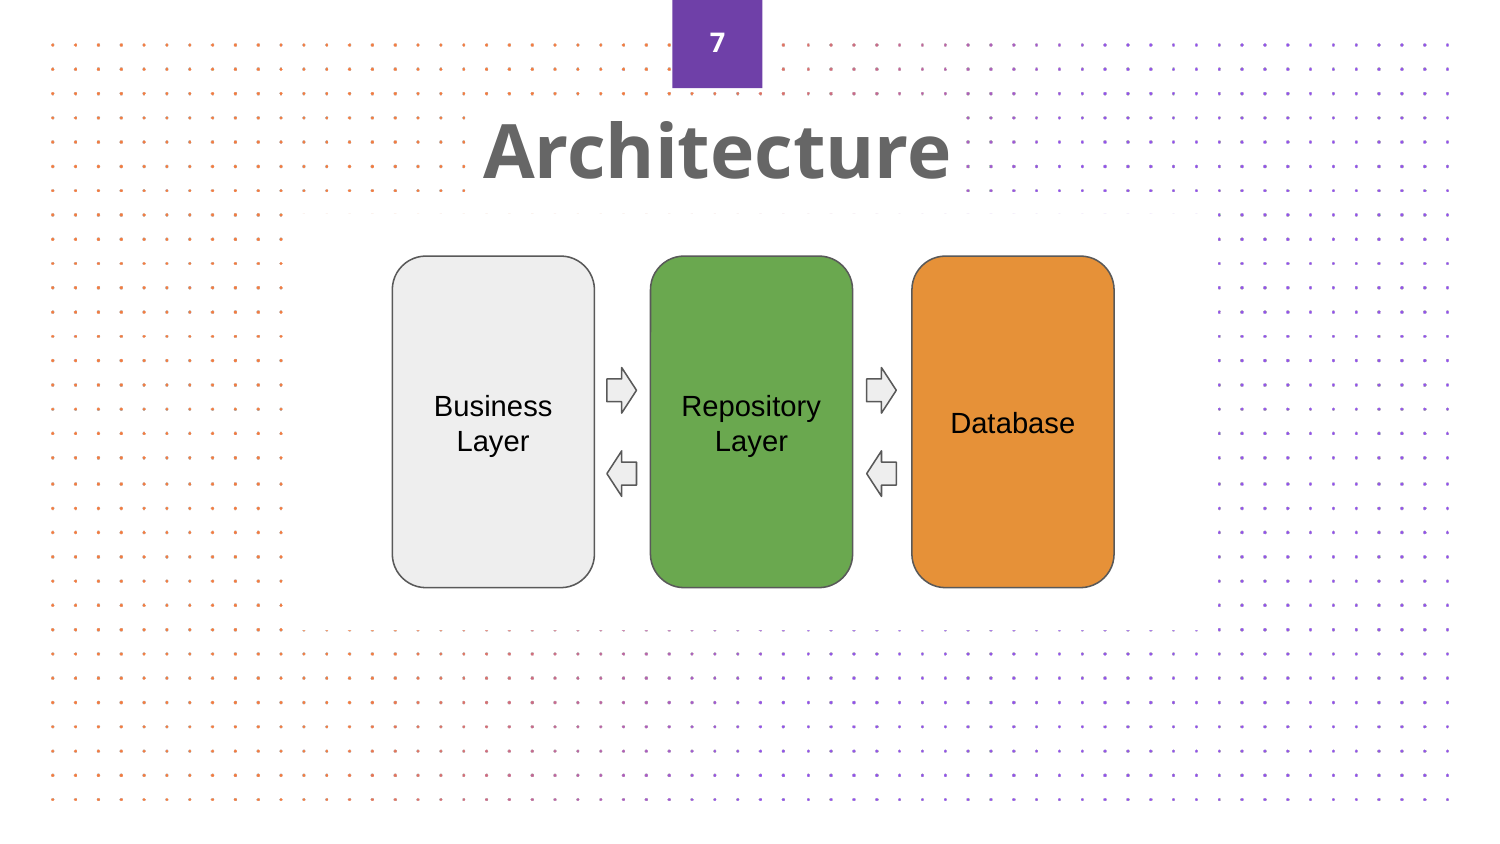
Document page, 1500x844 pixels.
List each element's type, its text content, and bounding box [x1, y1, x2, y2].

text_box [606, 450, 637, 497]
text_box [606, 367, 637, 414]
text_box [866, 450, 897, 497]
text_box [866, 367, 897, 414]
picture [51, 43, 1449, 801]
text_box Business Layer [392, 256, 595, 588]
text_box Database [911, 256, 1115, 588]
text_box Architecture [367, 88, 1068, 209]
text_box Repository Layer [650, 256, 853, 588]
slide_number 7 [672, 0, 763, 88]
